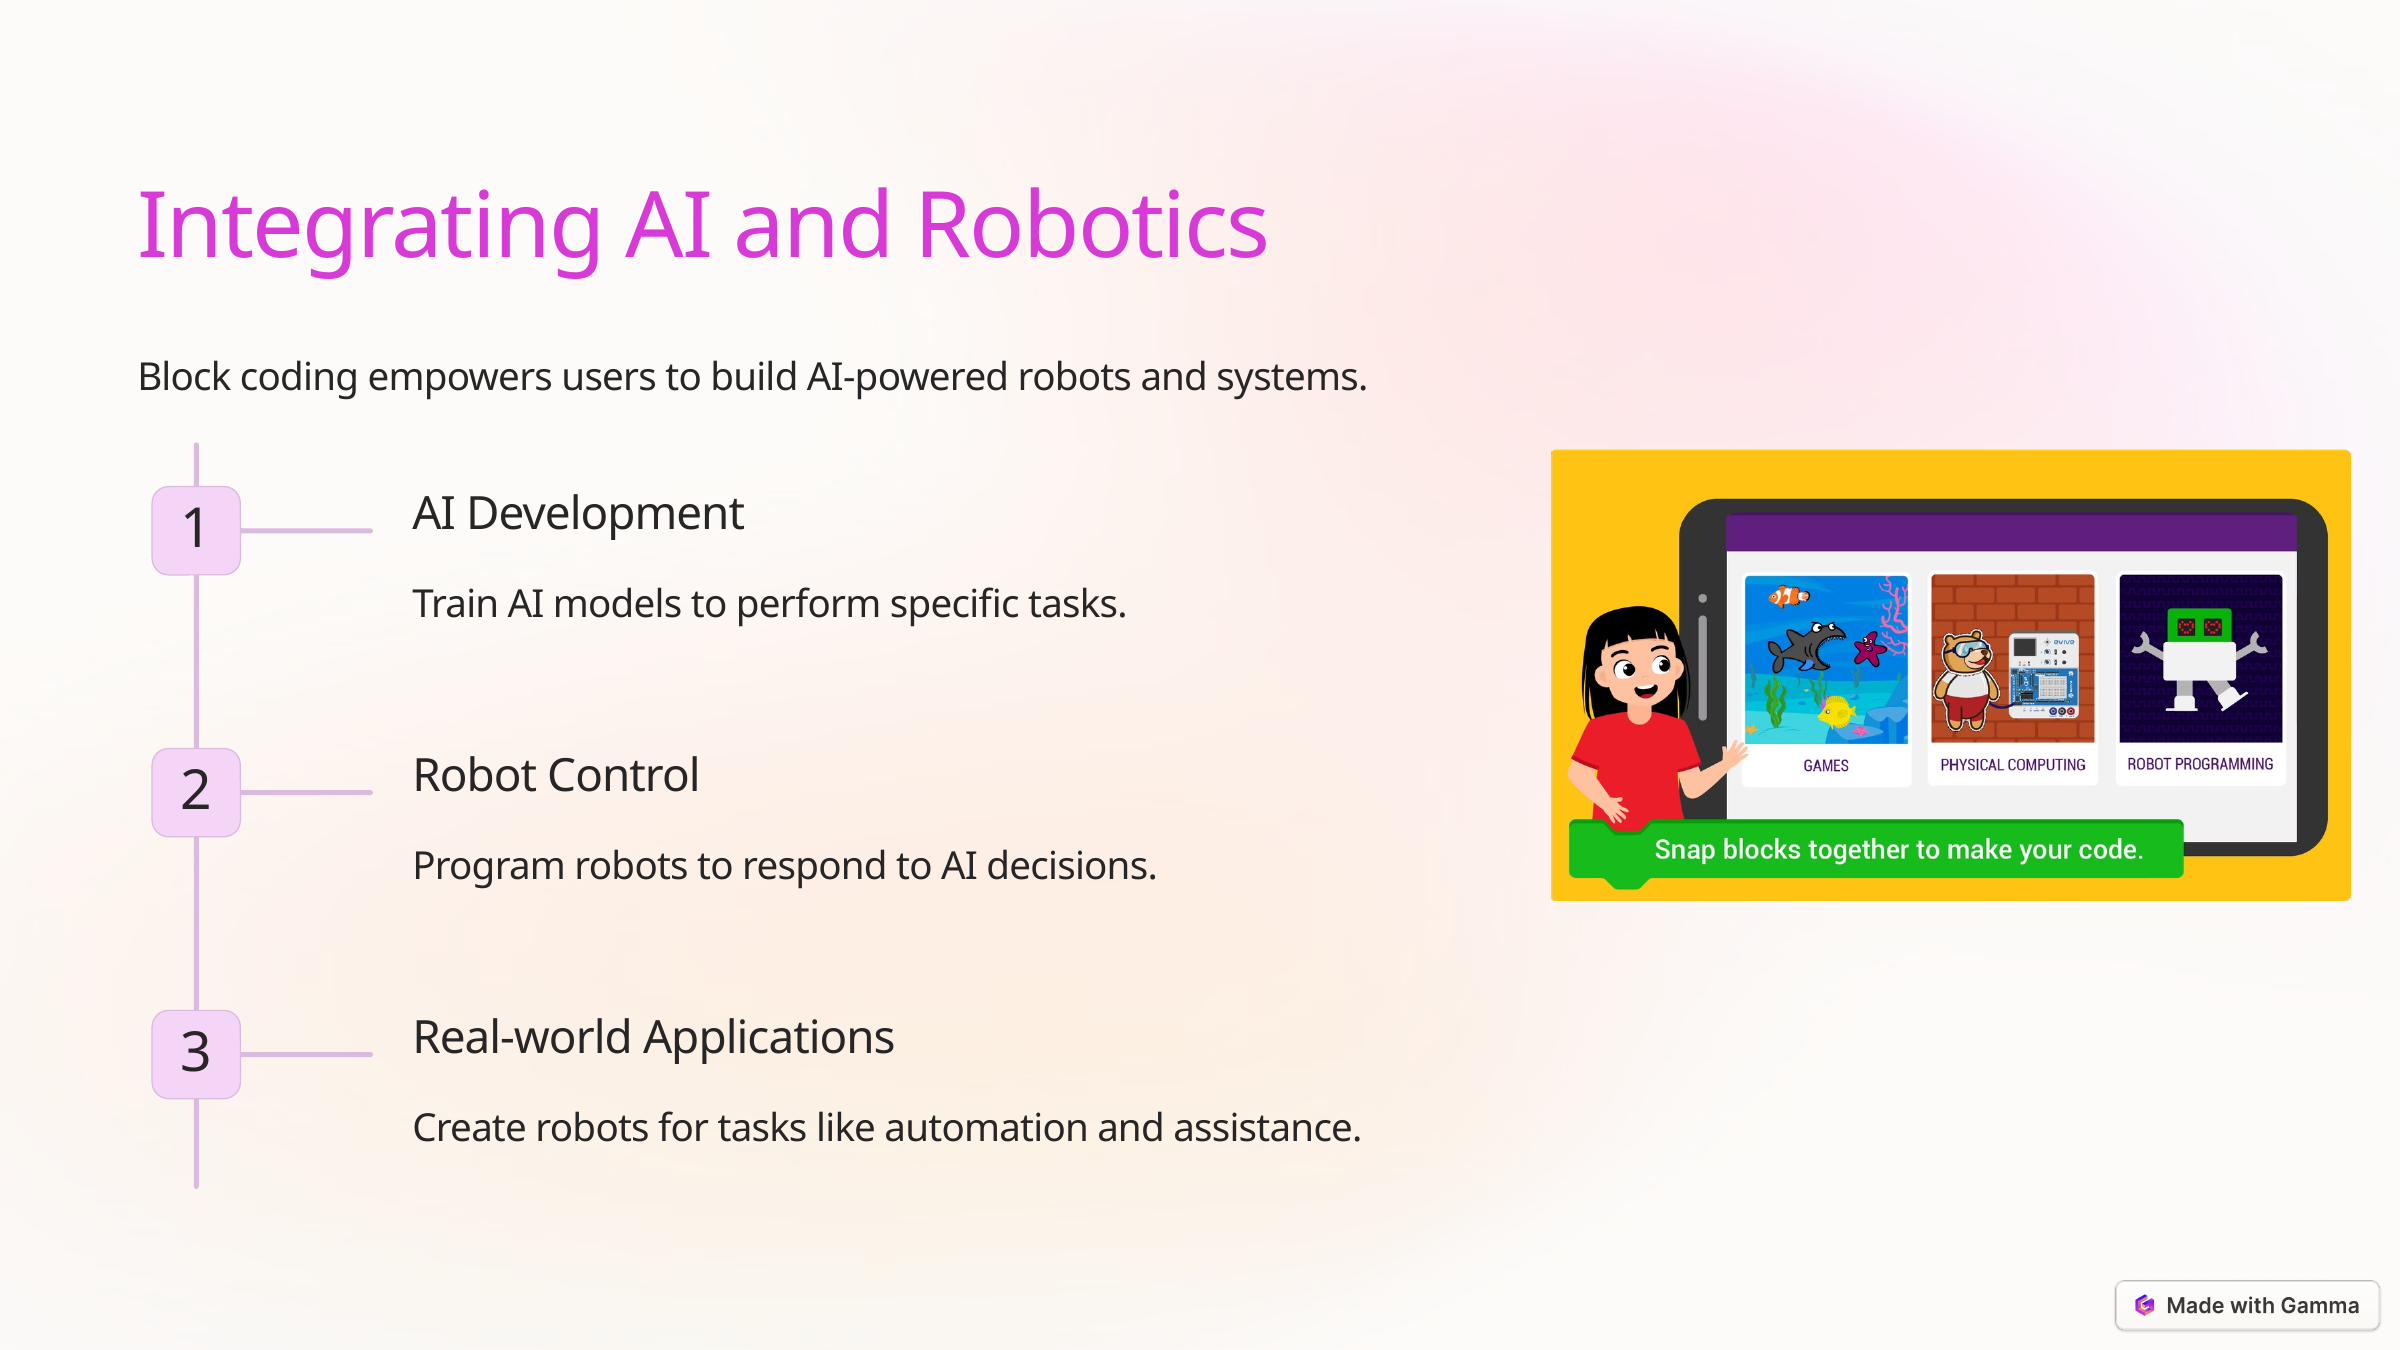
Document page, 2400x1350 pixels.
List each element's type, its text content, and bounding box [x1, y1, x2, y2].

text_box [241, 1052, 373, 1058]
text_box [241, 528, 373, 534]
text_box 2 [182, 764, 211, 821]
picture [2106, 1271, 2389, 1339]
picture [1549, 449, 2351, 901]
text_box [152, 486, 241, 575]
text_box [241, 790, 373, 796]
text_box [193, 442, 199, 486]
text_box 1 [182, 503, 211, 559]
text_box [152, 748, 241, 837]
text_box [193, 1099, 199, 1189]
text_box Robot Control [412, 743, 875, 802]
text_box 3 [182, 1026, 211, 1083]
text_box Create robots for tasks like automation and assistance. [412, 1086, 1363, 1150]
text_box Train AI models to perform specific tasks. [412, 562, 1363, 626]
text_box Block coding empowers users to build AI-powered robots and systems. [137, 335, 1363, 399]
text_box Real-world Applications [412, 1005, 893, 1064]
text_box AI Development [412, 481, 875, 540]
text_box Program robots to respond to AI decisions. [412, 824, 1363, 888]
text_box [193, 837, 199, 1010]
text_box [152, 1010, 241, 1099]
text_box [193, 575, 199, 748]
text_box Integrating AI and Robotics [137, 161, 1240, 277]
